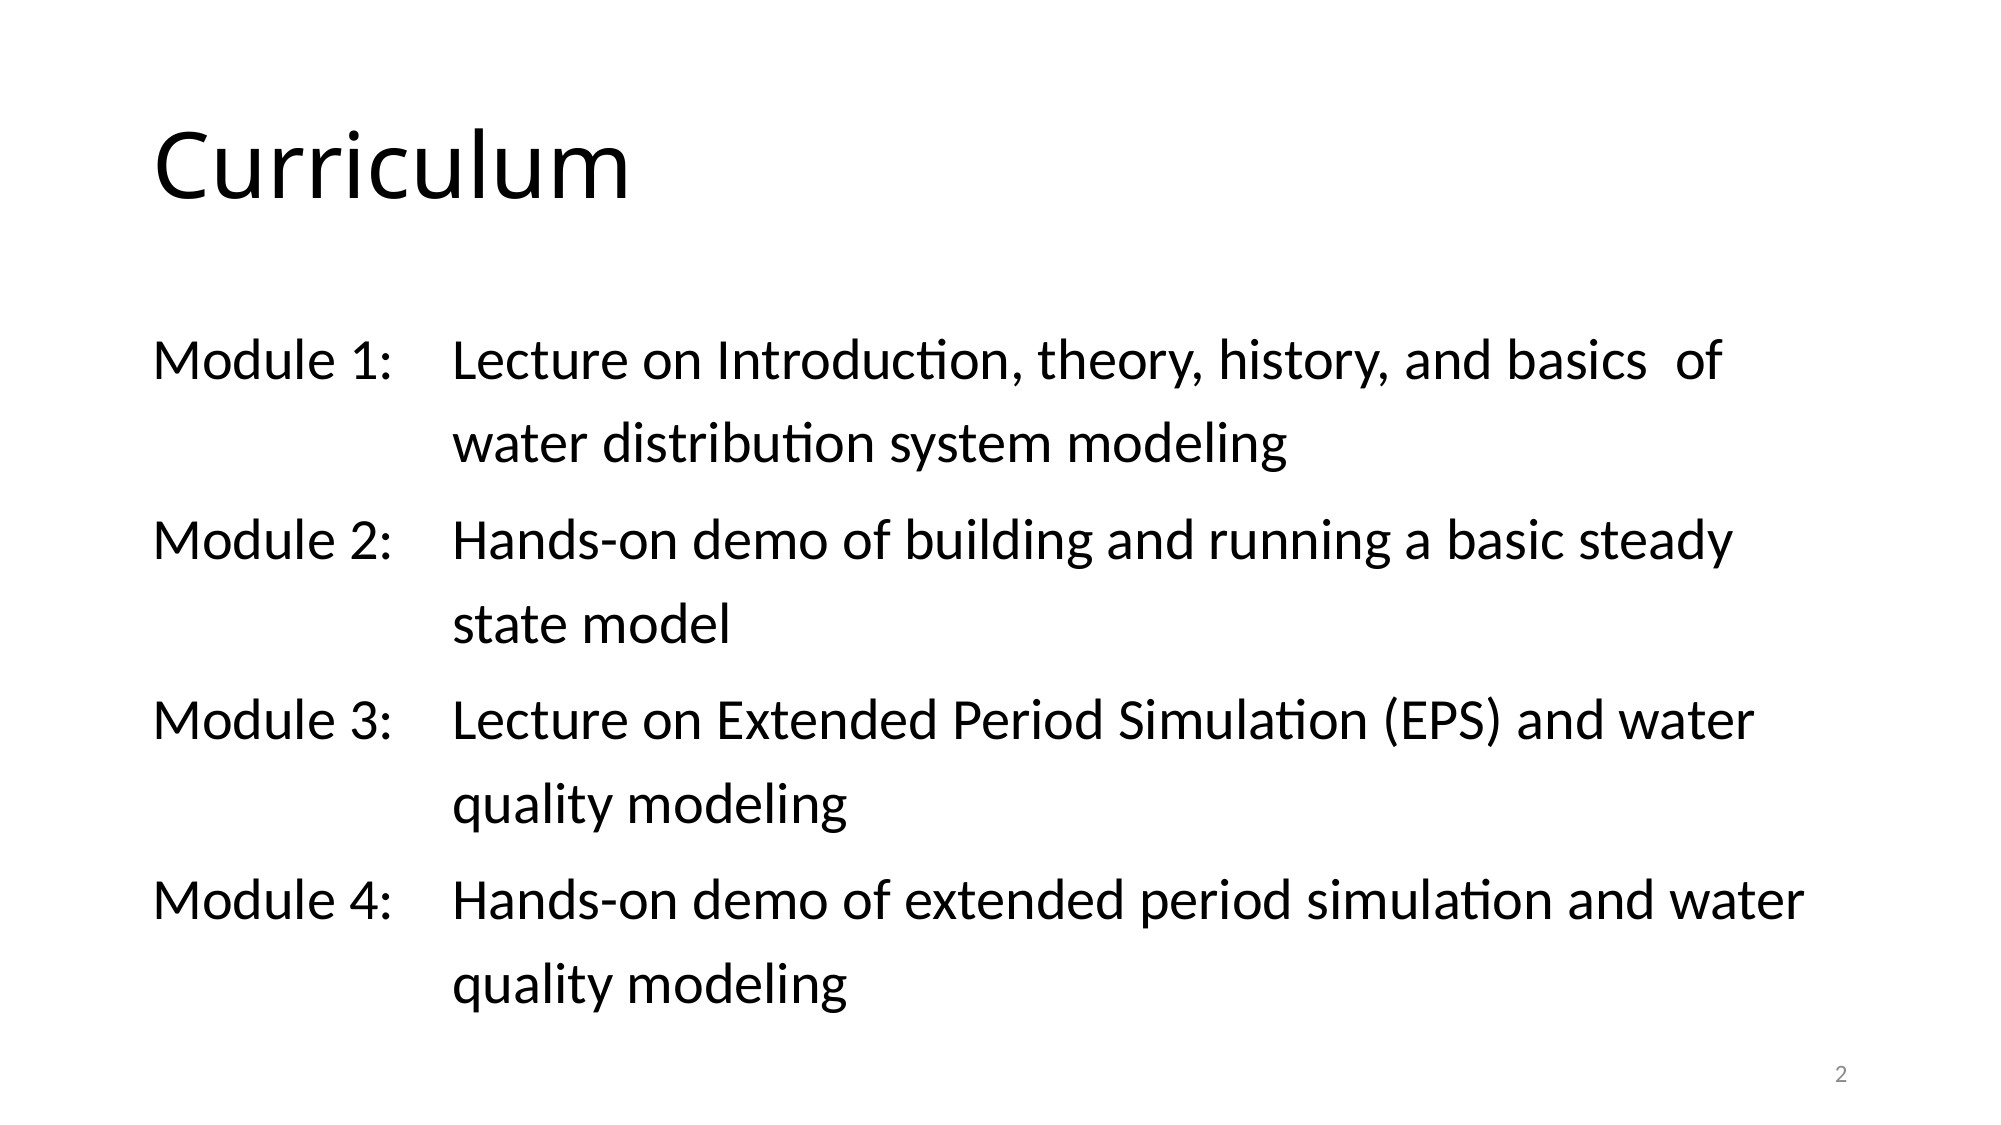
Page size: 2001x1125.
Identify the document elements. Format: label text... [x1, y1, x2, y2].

slide_number 2 [1412, 1042, 1863, 1103]
list Module 1: Lecture on Introduction, theory, history, and basics of water distribution system modeling Module 2: Hands-on demo of building and running a basic steady state model Module 3: Lecture on Extended Period Simulation (EPS) and water quality modeling Module 4: Hands-on demo of extended period simulation and water quality modeling [137, 299, 1863, 1043]
title Curriculum [137, 59, 1863, 278]
